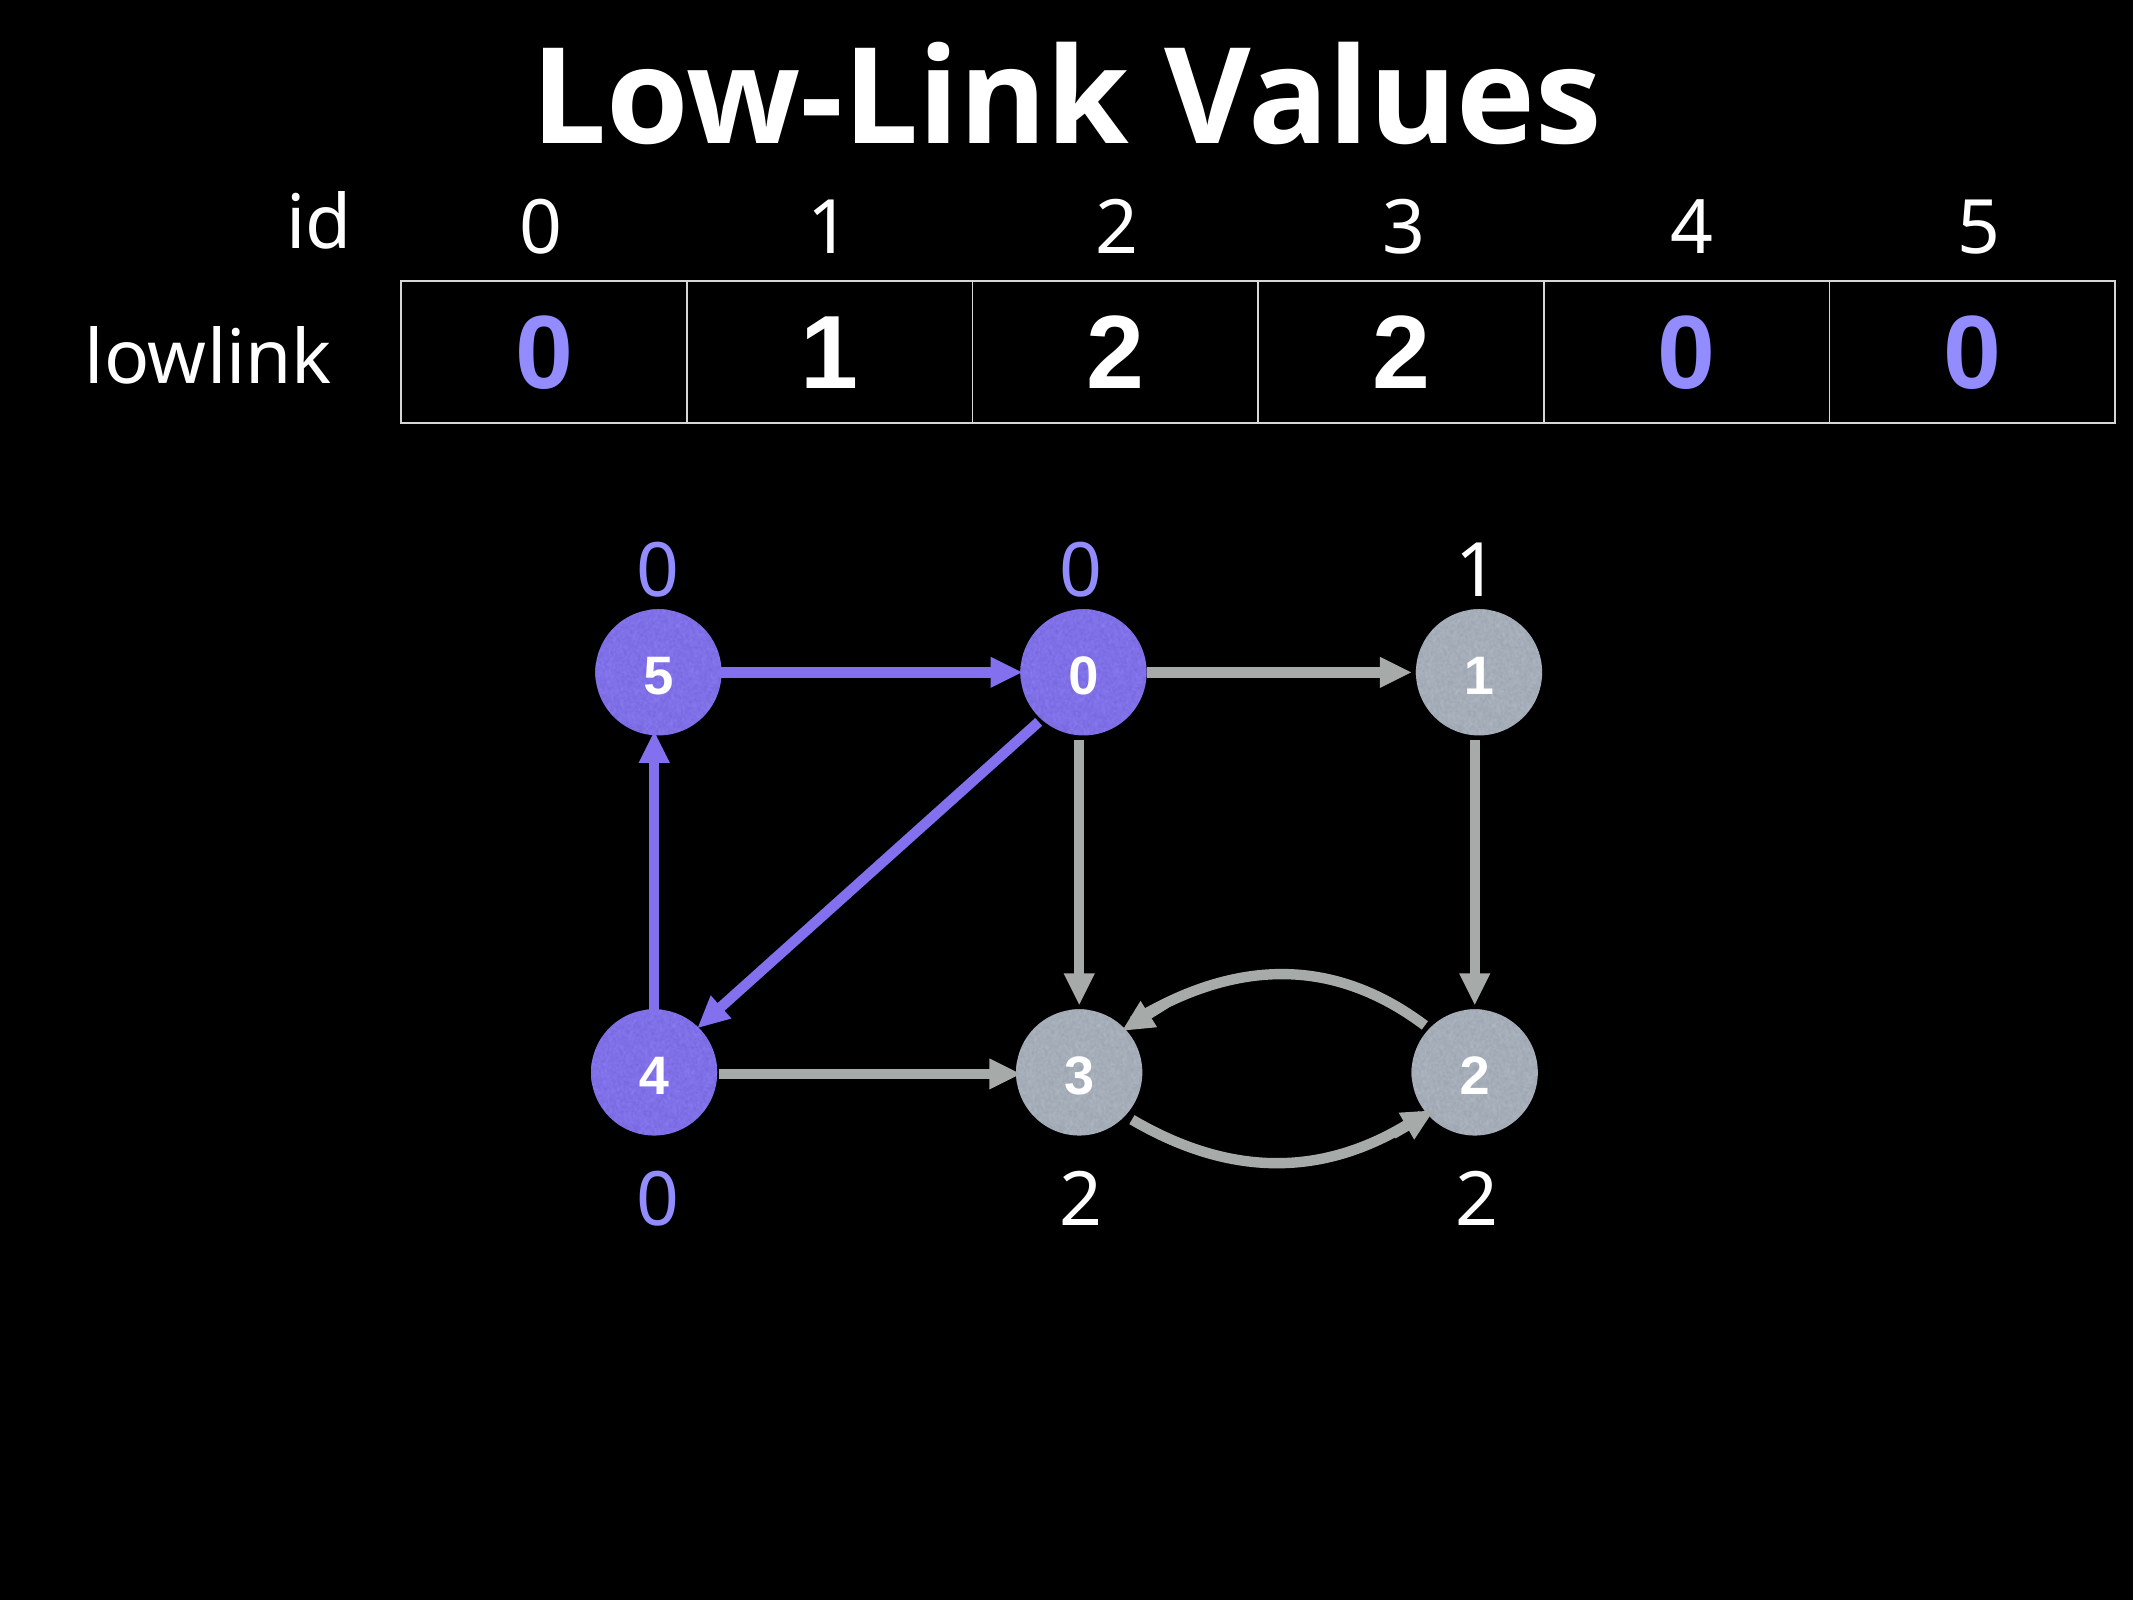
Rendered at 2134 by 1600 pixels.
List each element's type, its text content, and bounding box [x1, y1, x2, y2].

text_box 2 [1447, 1164, 1507, 1250]
text_box 1 [1447, 513, 1507, 609]
text_box 2 [1051, 1164, 1112, 1250]
text_box 0 [511, 169, 572, 277]
text_box 0 [628, 513, 689, 609]
text_box 2 [1086, 169, 1147, 277]
table_header 1 [688, 282, 972, 422]
table_header 2 [1259, 282, 1543, 422]
text_box 0 [628, 1164, 689, 1250]
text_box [590, 609, 1543, 1164]
text_box Low-Link Values [73, 1, 2060, 179]
table_header 0 [1830, 282, 2114, 422]
text_box 3 [1374, 169, 1434, 277]
text_box 4 [1661, 169, 1722, 277]
text_box 0 [1051, 513, 1112, 609]
table_header 0 [402, 282, 686, 422]
text_box id [277, 165, 360, 273]
text_box 5 [1949, 169, 2009, 277]
table_header 2 [973, 282, 1257, 422]
text_box lowlink [76, 300, 341, 408]
text_box 1 [799, 169, 860, 277]
table_header 0 [1545, 282, 1829, 422]
